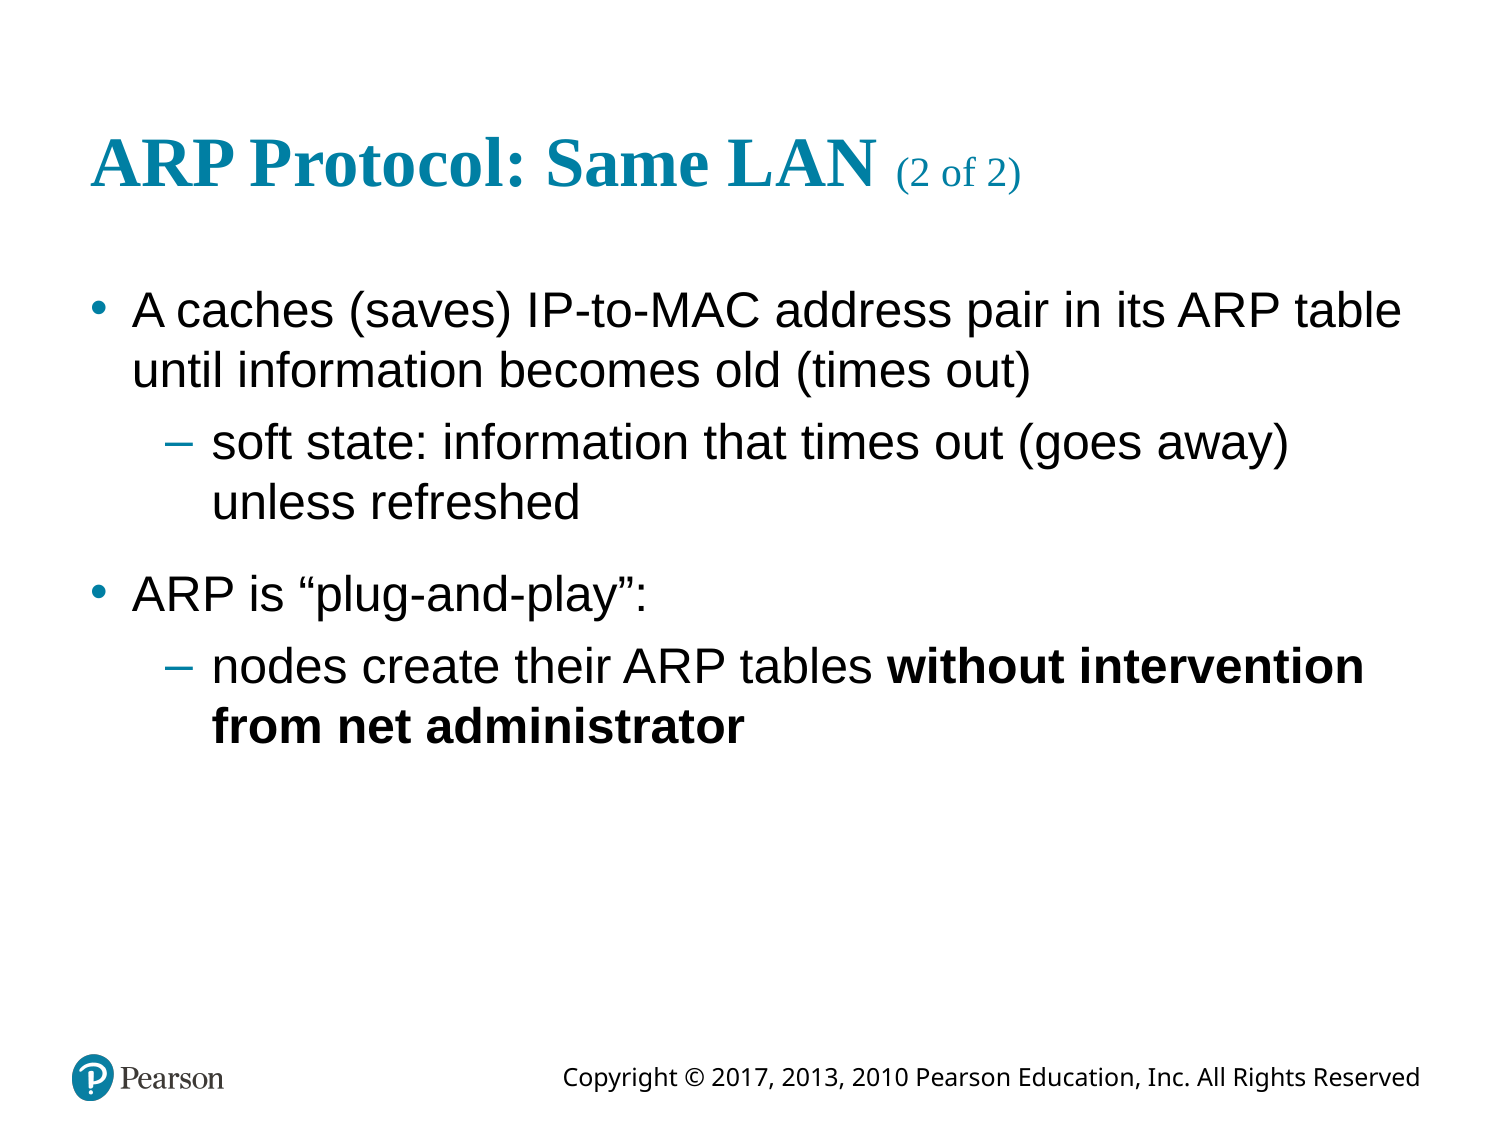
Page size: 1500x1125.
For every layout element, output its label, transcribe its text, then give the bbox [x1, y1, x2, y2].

list A caches (saves) I P-to-MAC address pair in its A R P table until information becomes old (times out) soft state: information that times out (goes away) unless refreshed A R P is “plug-and-play”: nodes create their A R P tables without intervention from net administrator [75, 262, 1425, 1005]
picture [72, 1087, 83, 1101]
picture [98, 1054, 224, 1101]
picture [72, 1054, 88, 1070]
picture [80, 1063, 106, 1088]
title A R P Protocol: Same LAN (2 of 2) [75, 35, 1425, 216]
